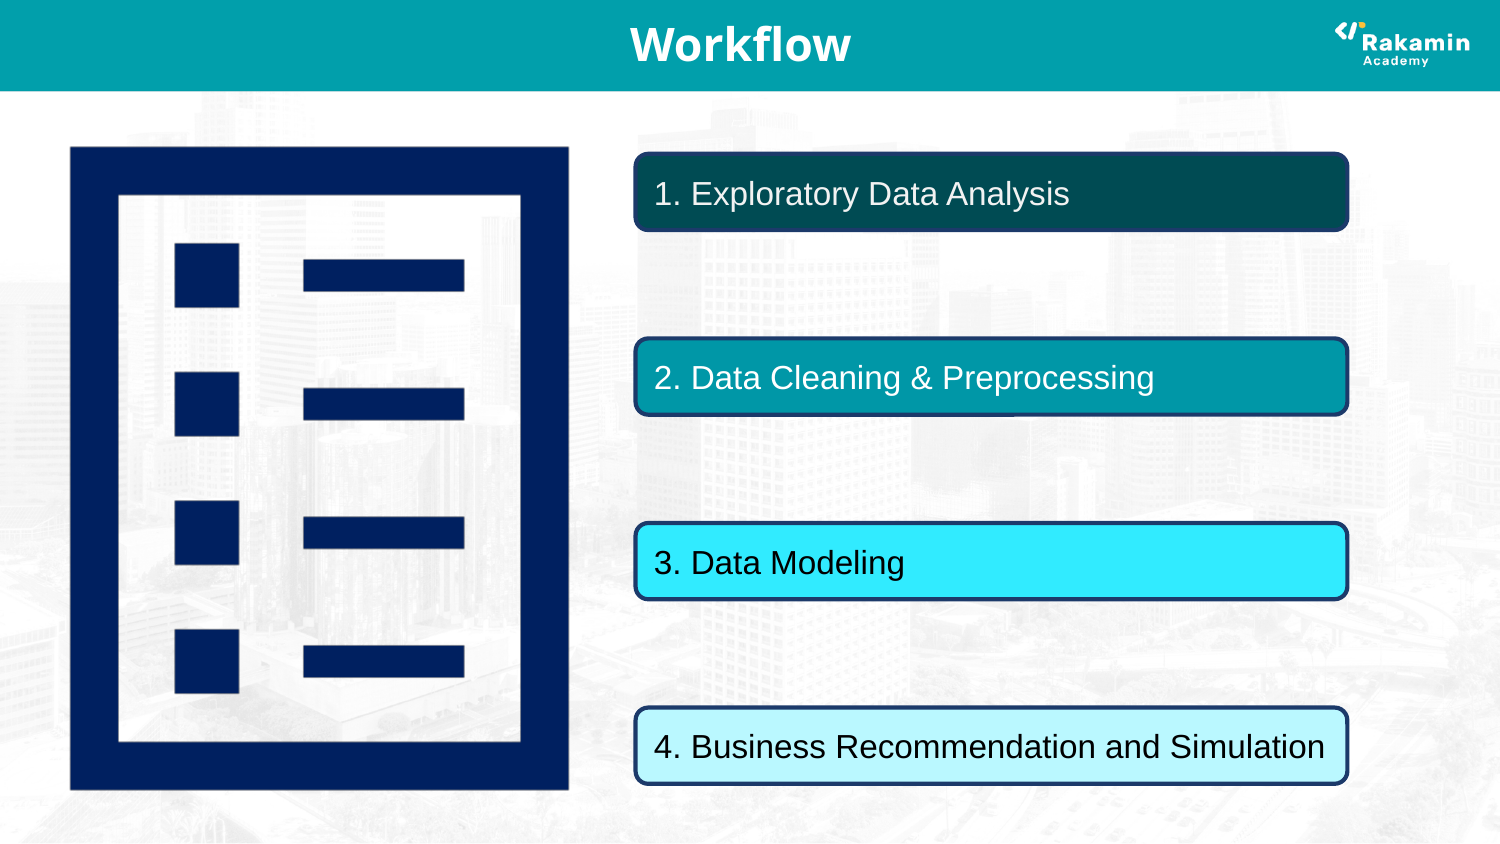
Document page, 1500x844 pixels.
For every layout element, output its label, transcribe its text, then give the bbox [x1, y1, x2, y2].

text_box 2. Data Cleaning & Preprocessing [711, 336, 1350, 417]
text_box 1. Exploratory Data Analysis [711, 151, 1350, 233]
text_box 4. Business Recommendation and Simulation [711, 705, 1350, 786]
title Workflow [174, 0, 1308, 95]
picture [0, 0, 1500, 844]
text_box 3. Data Modeling [711, 520, 1350, 602]
